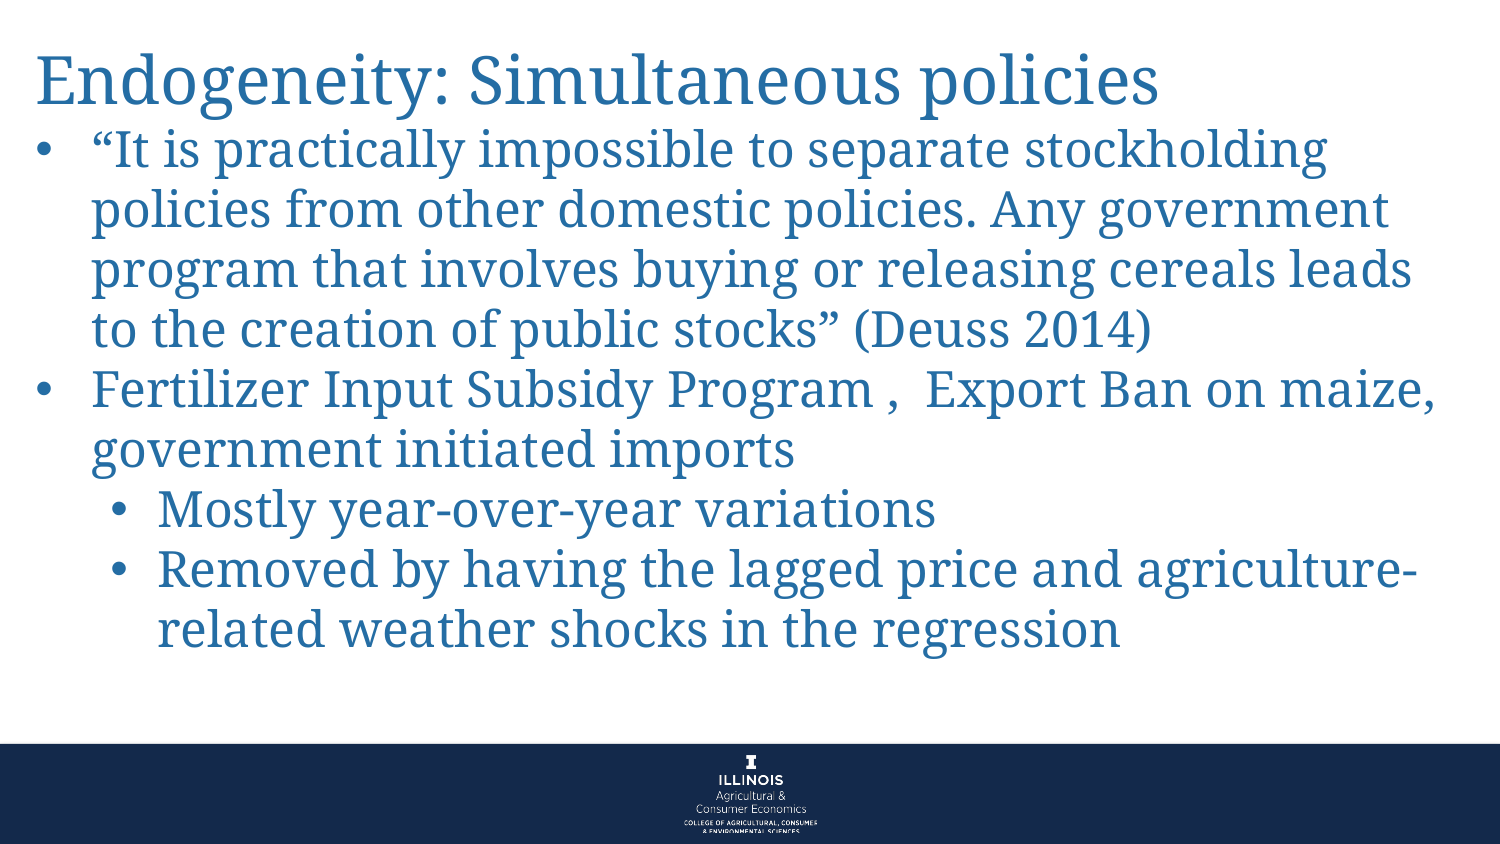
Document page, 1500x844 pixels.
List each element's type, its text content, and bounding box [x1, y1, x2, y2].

text_box Endogeneity: Simultaneous policies “It is practically impossible to separate stockholding policies from other domestic policies. Any government program that involves buying or releasing cereals leads to the creation of public stocks” (Deuss 2014) Fertilizer Input Subsidy Program , Export Ban on maize, government initiated imports Mostly year-over-year variations Removed by having the lagged price and agriculture-related weather shocks in the regression [20, 30, 1484, 844]
